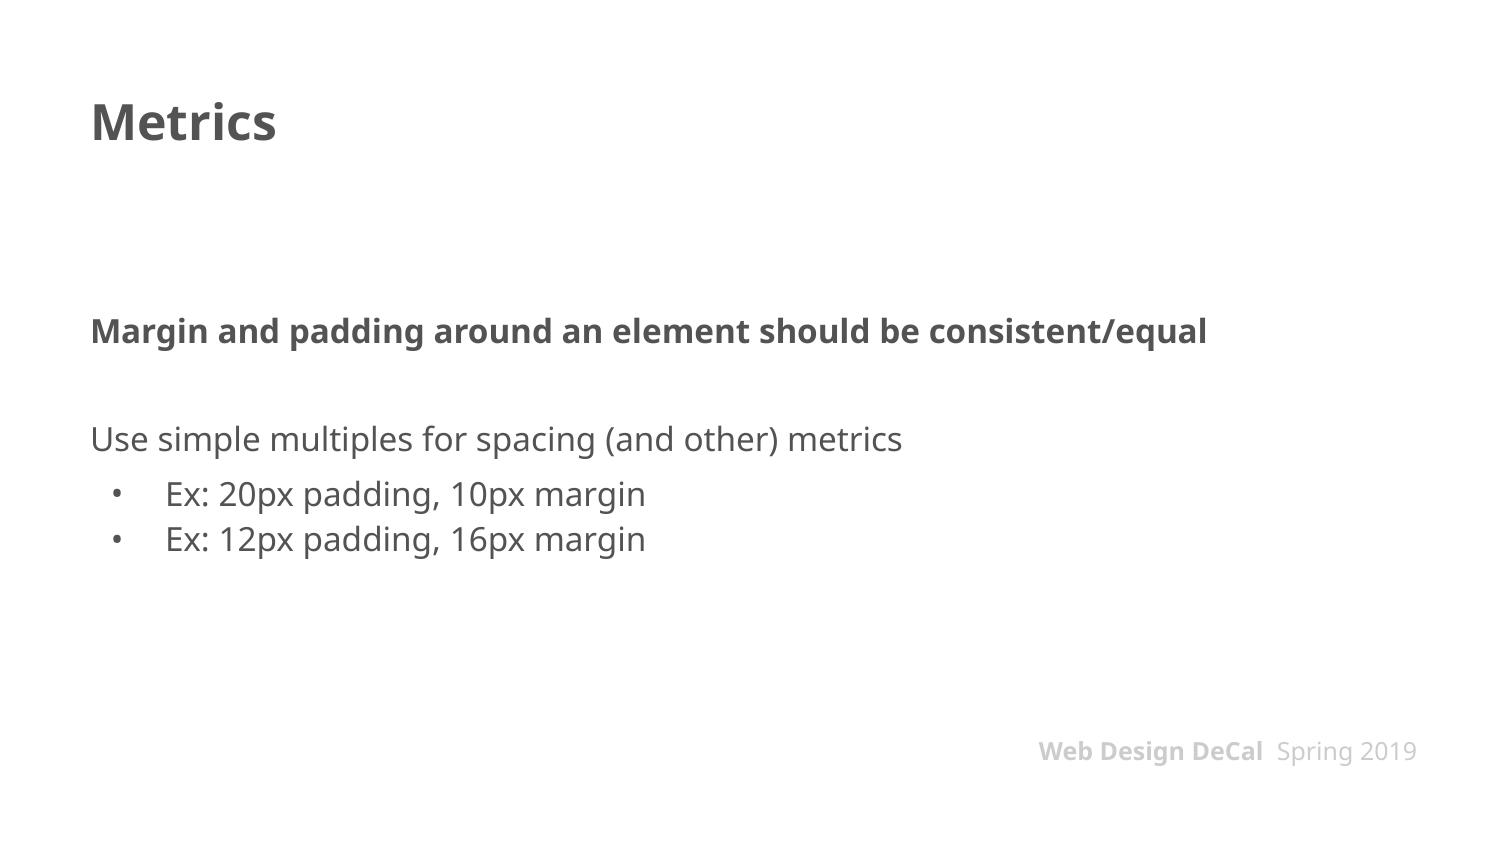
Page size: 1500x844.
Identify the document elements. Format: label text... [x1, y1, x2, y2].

title Metrics [75, 75, 1425, 150]
list Margin and padding around an element should be consistent/equal Use simple multiples for spacing (and other) metrics Ex: 20px padding, 10px margin Ex: 12px padding, 16px margin [75, 168, 1425, 694]
